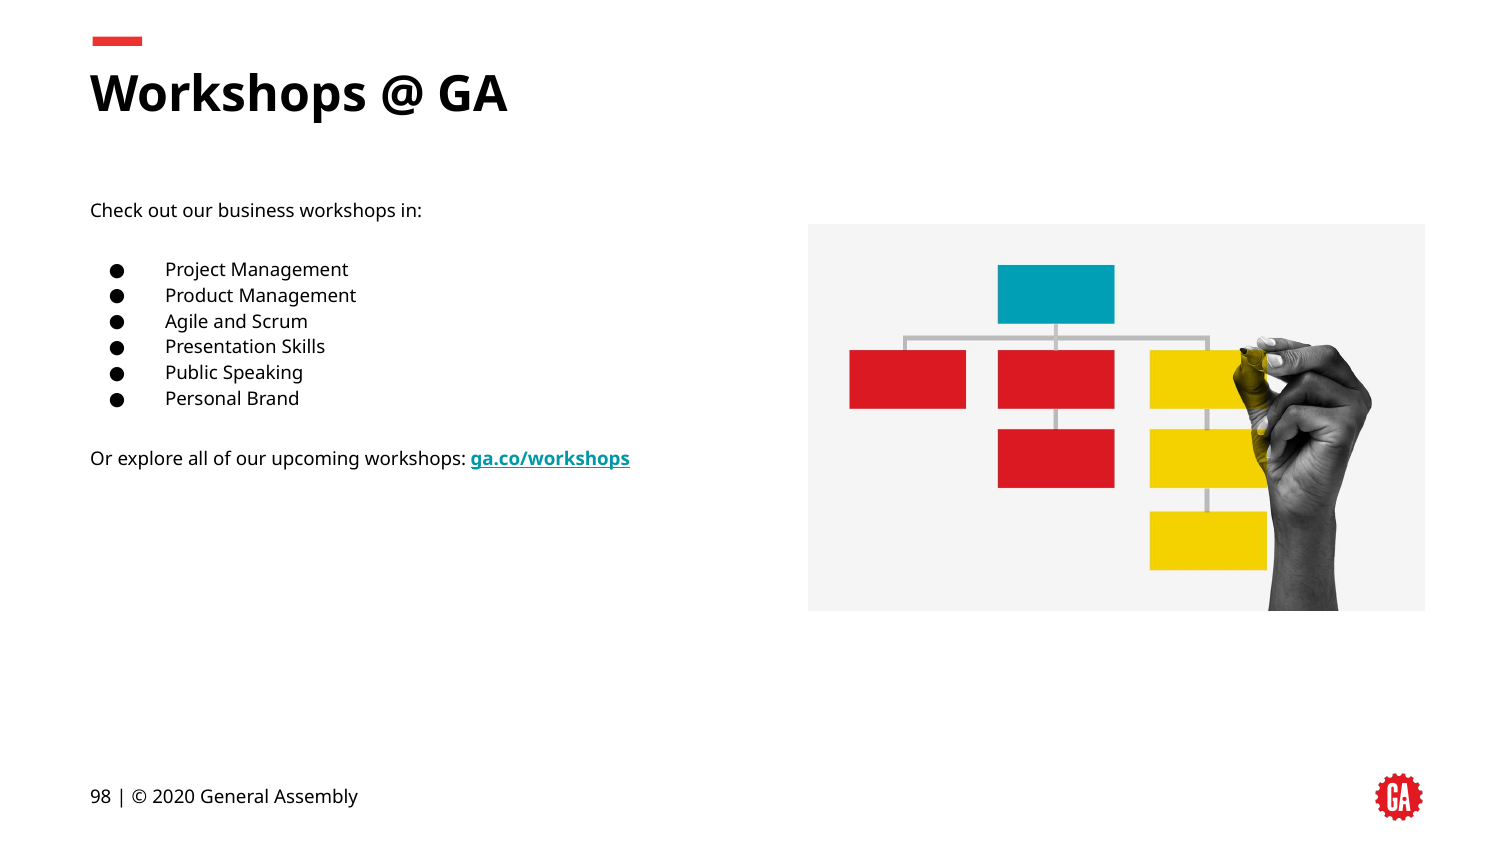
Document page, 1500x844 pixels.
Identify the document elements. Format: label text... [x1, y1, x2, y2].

picture [808, 224, 1426, 611]
list Check out our business workshops in: Project Management Product Management Agile and Scrum Presentation Skills Public Speaking Personal Brand Or explore all of our upcoming workshops: ga.co/workshops [75, 180, 750, 662]
picture [1373, 771, 1425, 823]
text_box ‹#› | © 2020 General Assembly [75, 764, 465, 830]
title Workshops @ GA [75, 46, 1473, 140]
